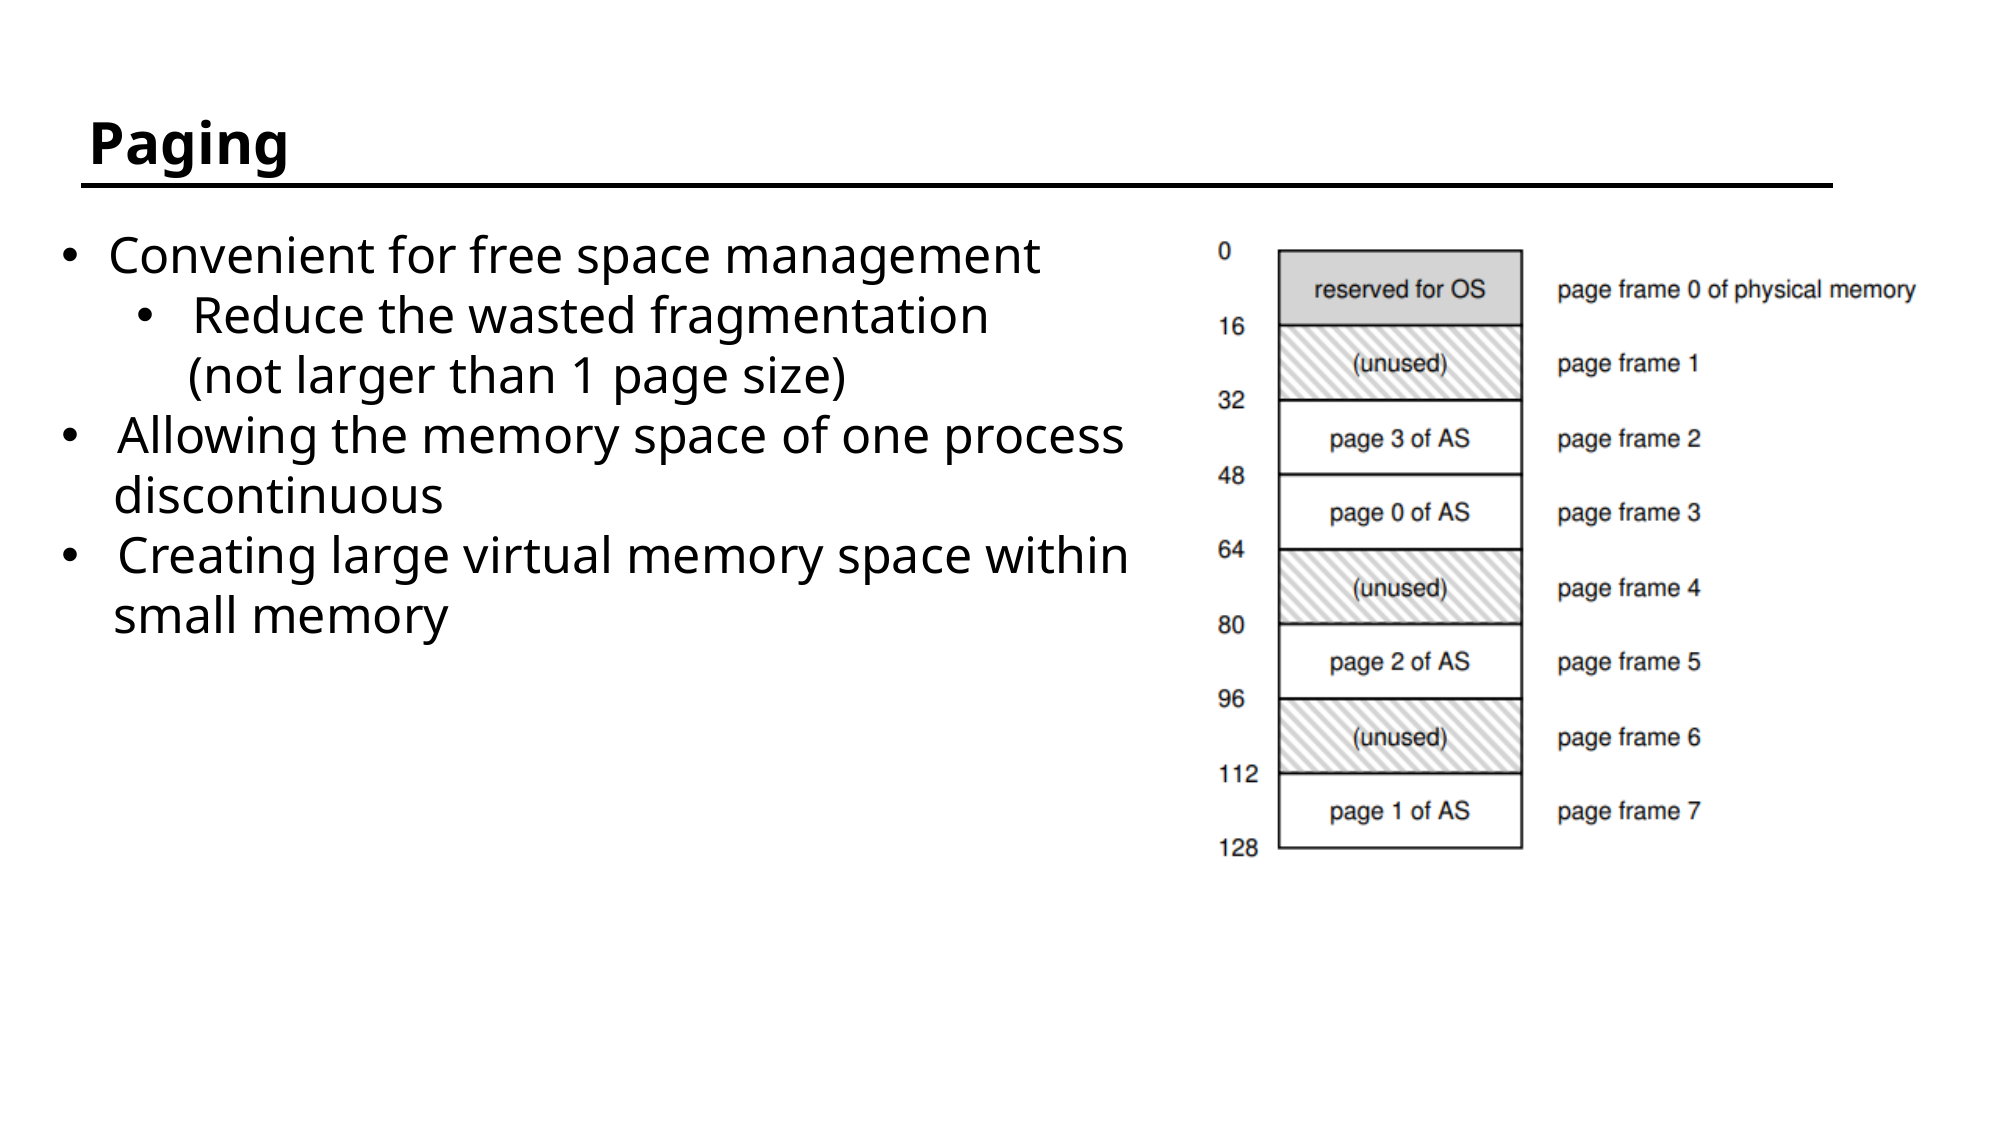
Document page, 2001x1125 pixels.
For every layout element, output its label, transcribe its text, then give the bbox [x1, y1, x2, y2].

text_box Convenient for free space management Reduce the wasted fragmentation (not larger than 1 page size) Allowing the memory space of one process discontinuous Creating large virtual memory space within small memory [46, 216, 1154, 712]
picture [1189, 216, 1941, 867]
text_box Paging [73, 98, 305, 184]
